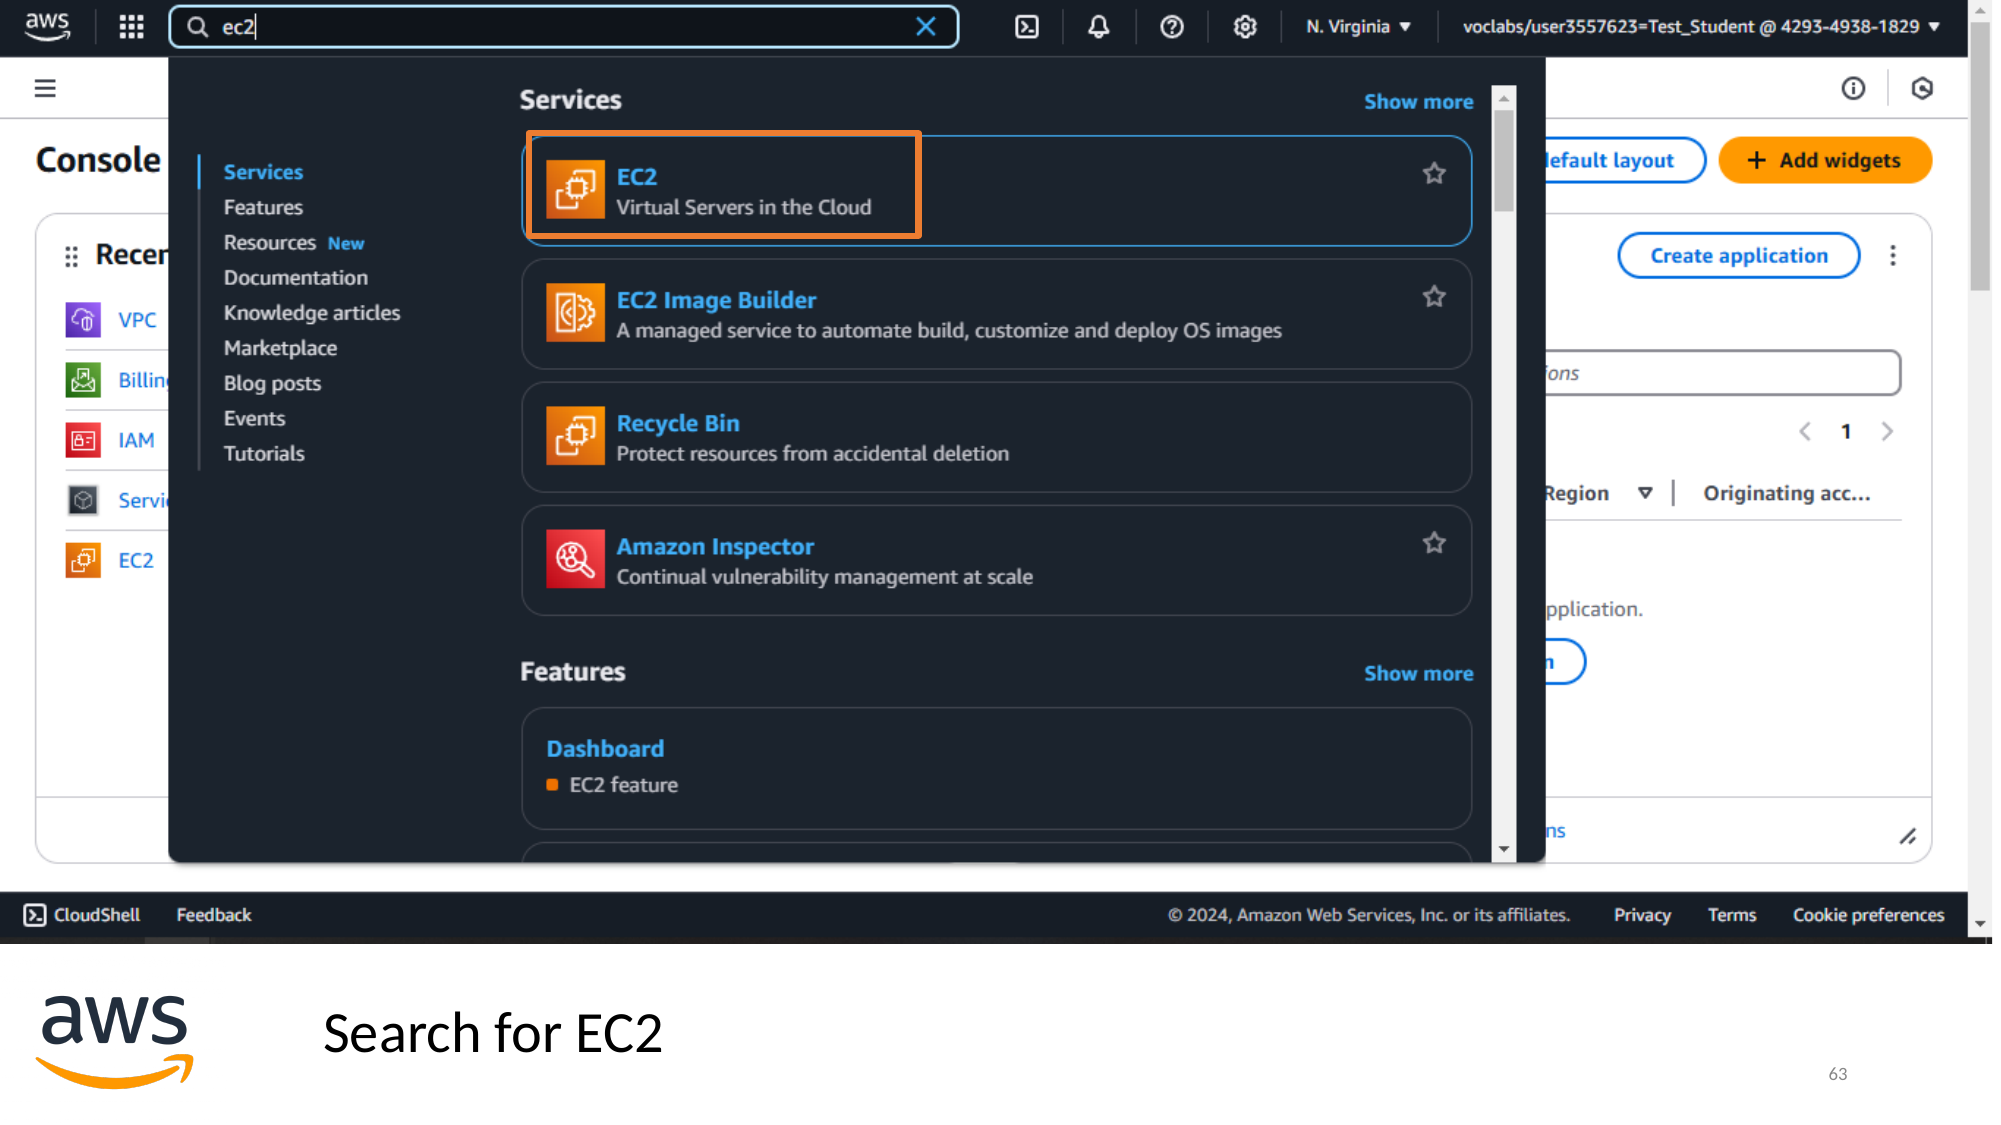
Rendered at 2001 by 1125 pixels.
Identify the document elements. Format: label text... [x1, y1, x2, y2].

picture [0, 956, 227, 1125]
text_box Search for EC2 [308, 955, 1690, 1125]
slide_number ‹#› [1690, 1042, 1863, 1103]
picture [0, 0, 1993, 944]
